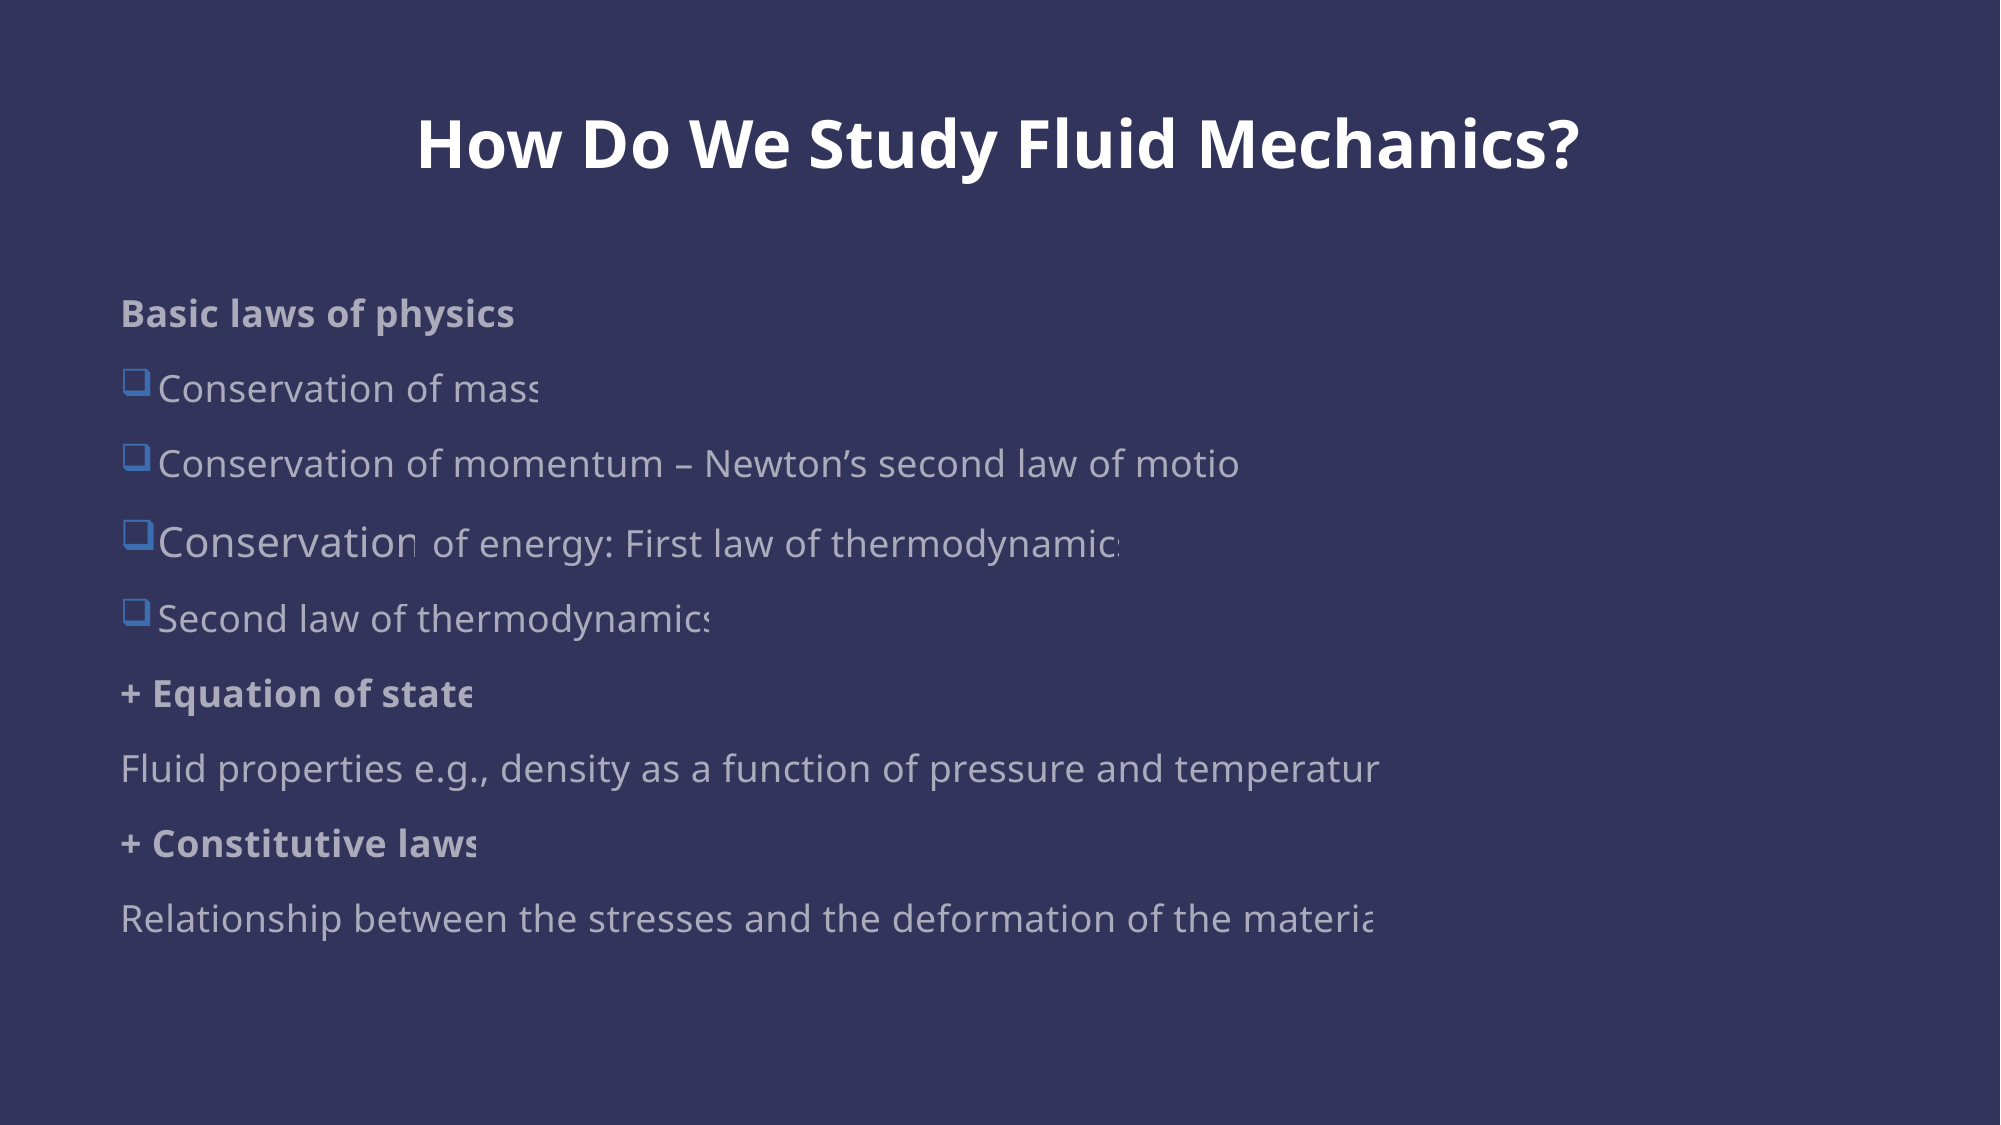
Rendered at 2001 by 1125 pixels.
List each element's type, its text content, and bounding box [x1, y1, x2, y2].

list Basic laws of physics: Conservation of mass Conservation of momentum – Newton’s second law of motion Conservation of energy: First law of thermodynamics Second law of thermodynamics + Equation of state Fluid properties e.g., density as a function of pressure and temperature. + Constitutive laws Relationship between the stresses and the deformation of the material. [119, 281, 1880, 811]
title How Do We Study Fluid Mechanics? [118, 101, 1878, 344]
